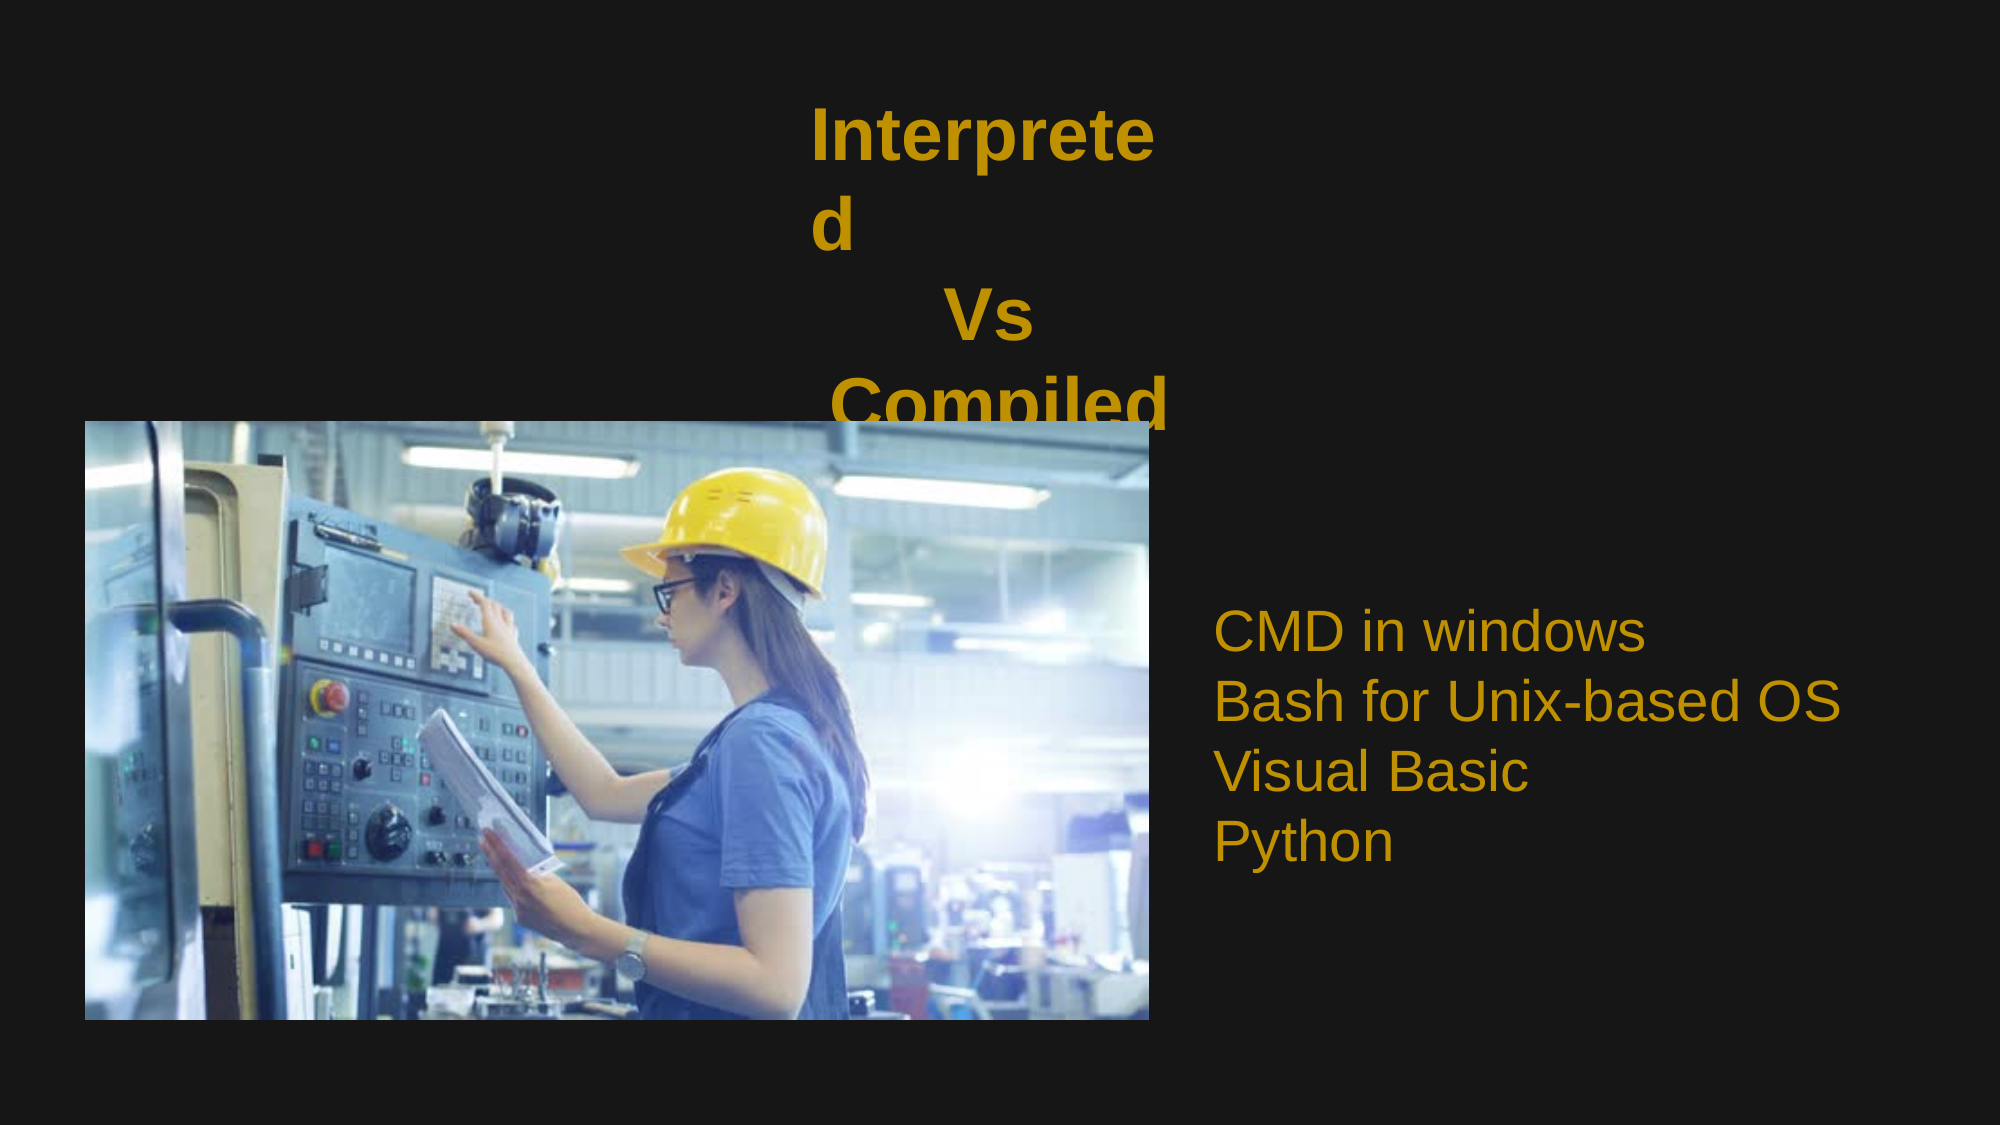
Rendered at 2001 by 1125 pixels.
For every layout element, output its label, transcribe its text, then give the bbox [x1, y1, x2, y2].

text_box Interpreted Vs Compiled [795, 77, 1205, 453]
picture [85, 421, 1149, 1020]
text_box CMD in windows Bash for Unix-based OS Visual Basic Python [1198, 585, 1860, 881]
